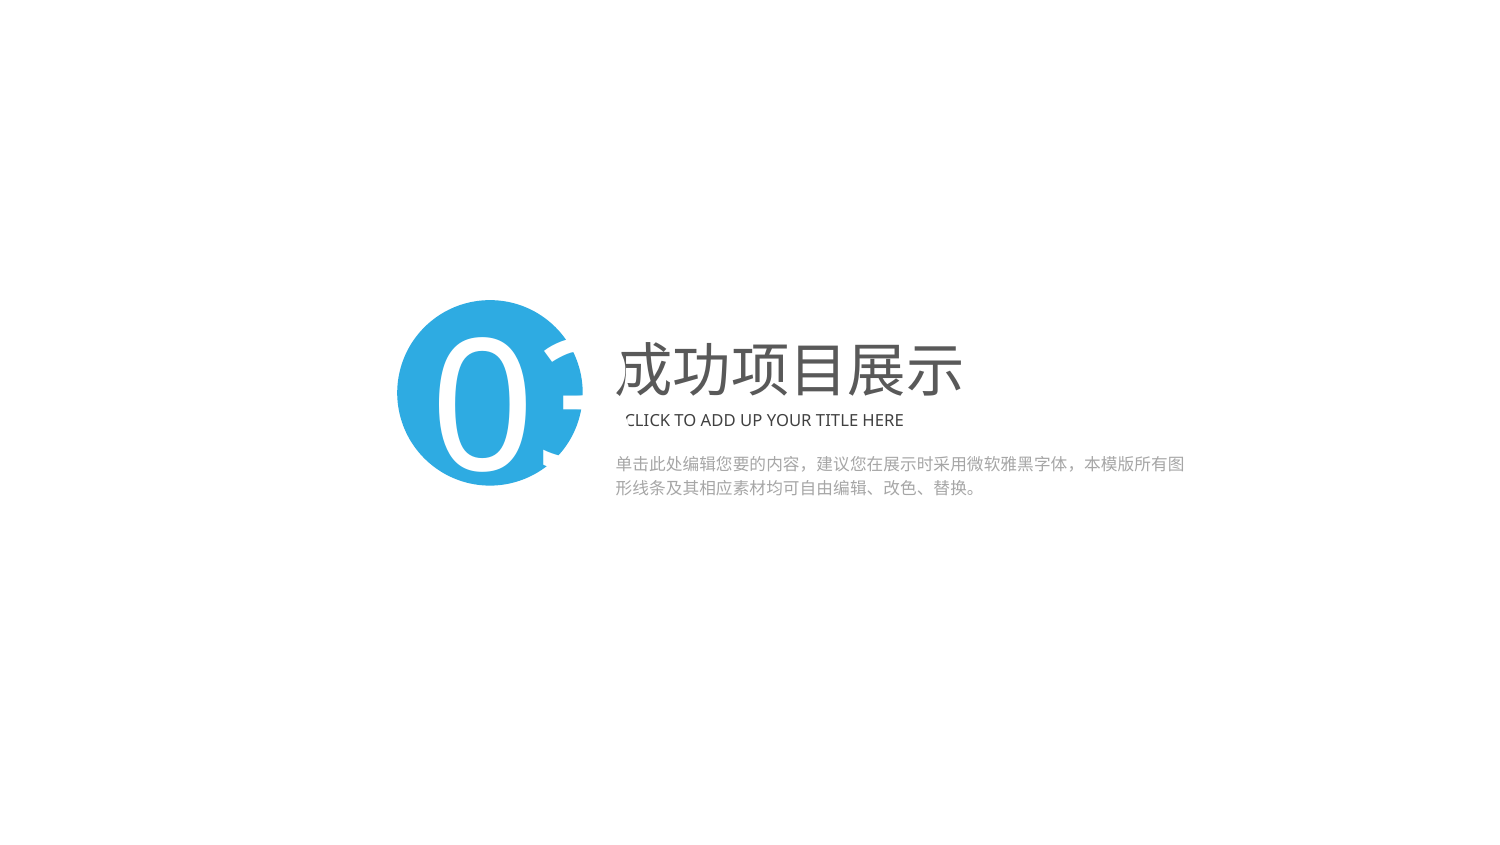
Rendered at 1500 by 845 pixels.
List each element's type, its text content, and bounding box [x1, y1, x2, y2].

text_box 单击此处编辑您要的内容，建议您在展示时采用微软雅黑字体，本模版所有图形线条及其相应素材均可自由编辑、改色、替换。 [615, 450, 1186, 498]
text_box [396, 336, 415, 450]
text_box 成功项目展示 [670, 325, 1231, 411]
text_box 03 [415, 279, 670, 514]
text_box CLICK TO ADD UP YOUR TITLE HERE [670, 402, 1024, 438]
